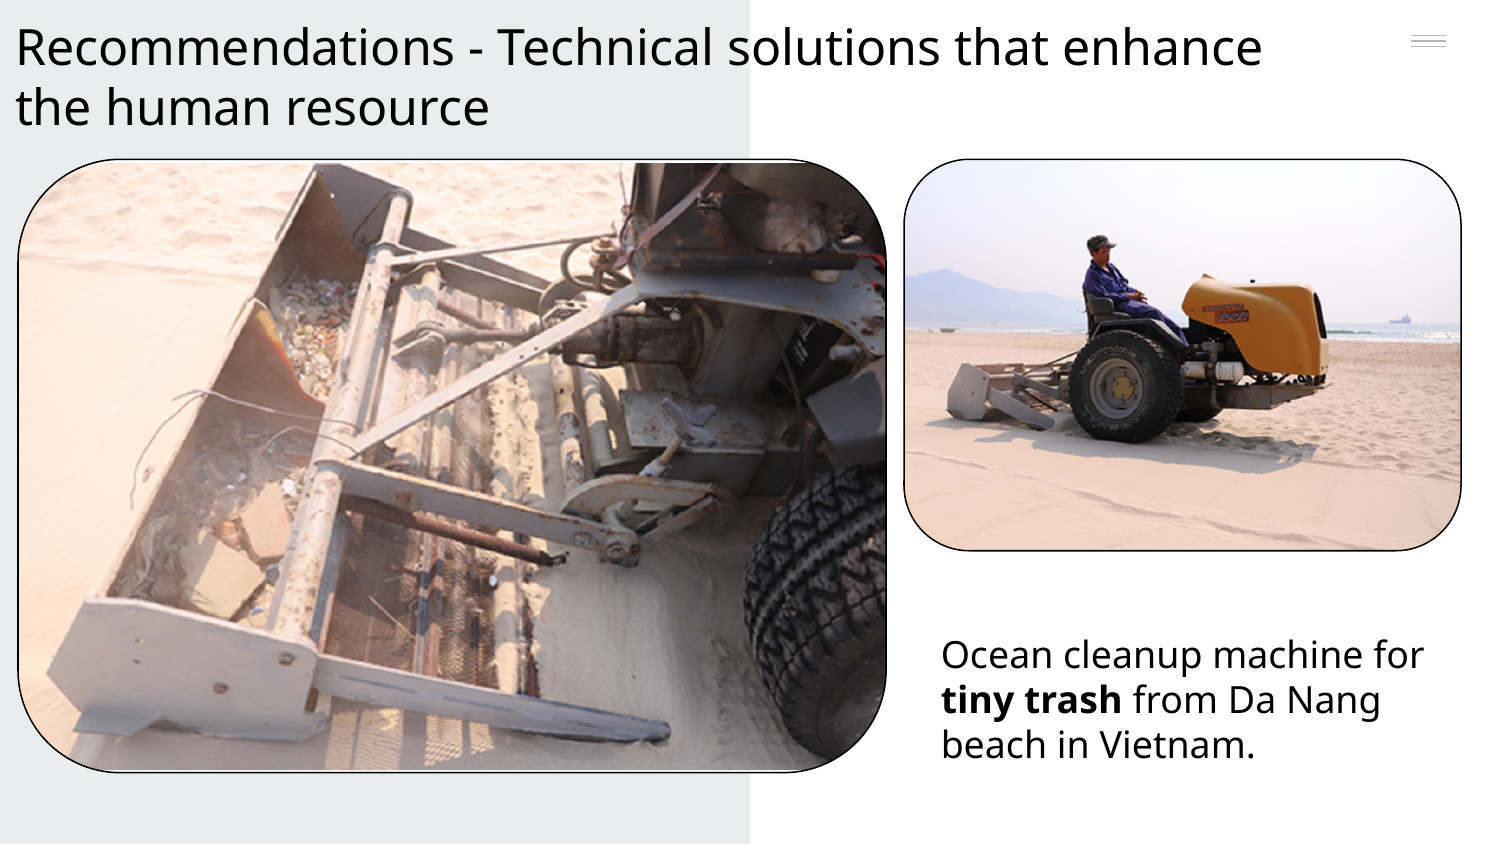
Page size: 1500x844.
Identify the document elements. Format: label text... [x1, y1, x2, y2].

picture [17, 159, 887, 773]
subtitle Recommendations - Technical solutions that enhance the human resource [0, 0, 1323, 142]
text_box Ocean cleanup machine for tiny trash from Da Nang beach in Vietnam. [925, 615, 1470, 773]
picture [903, 159, 1462, 551]
